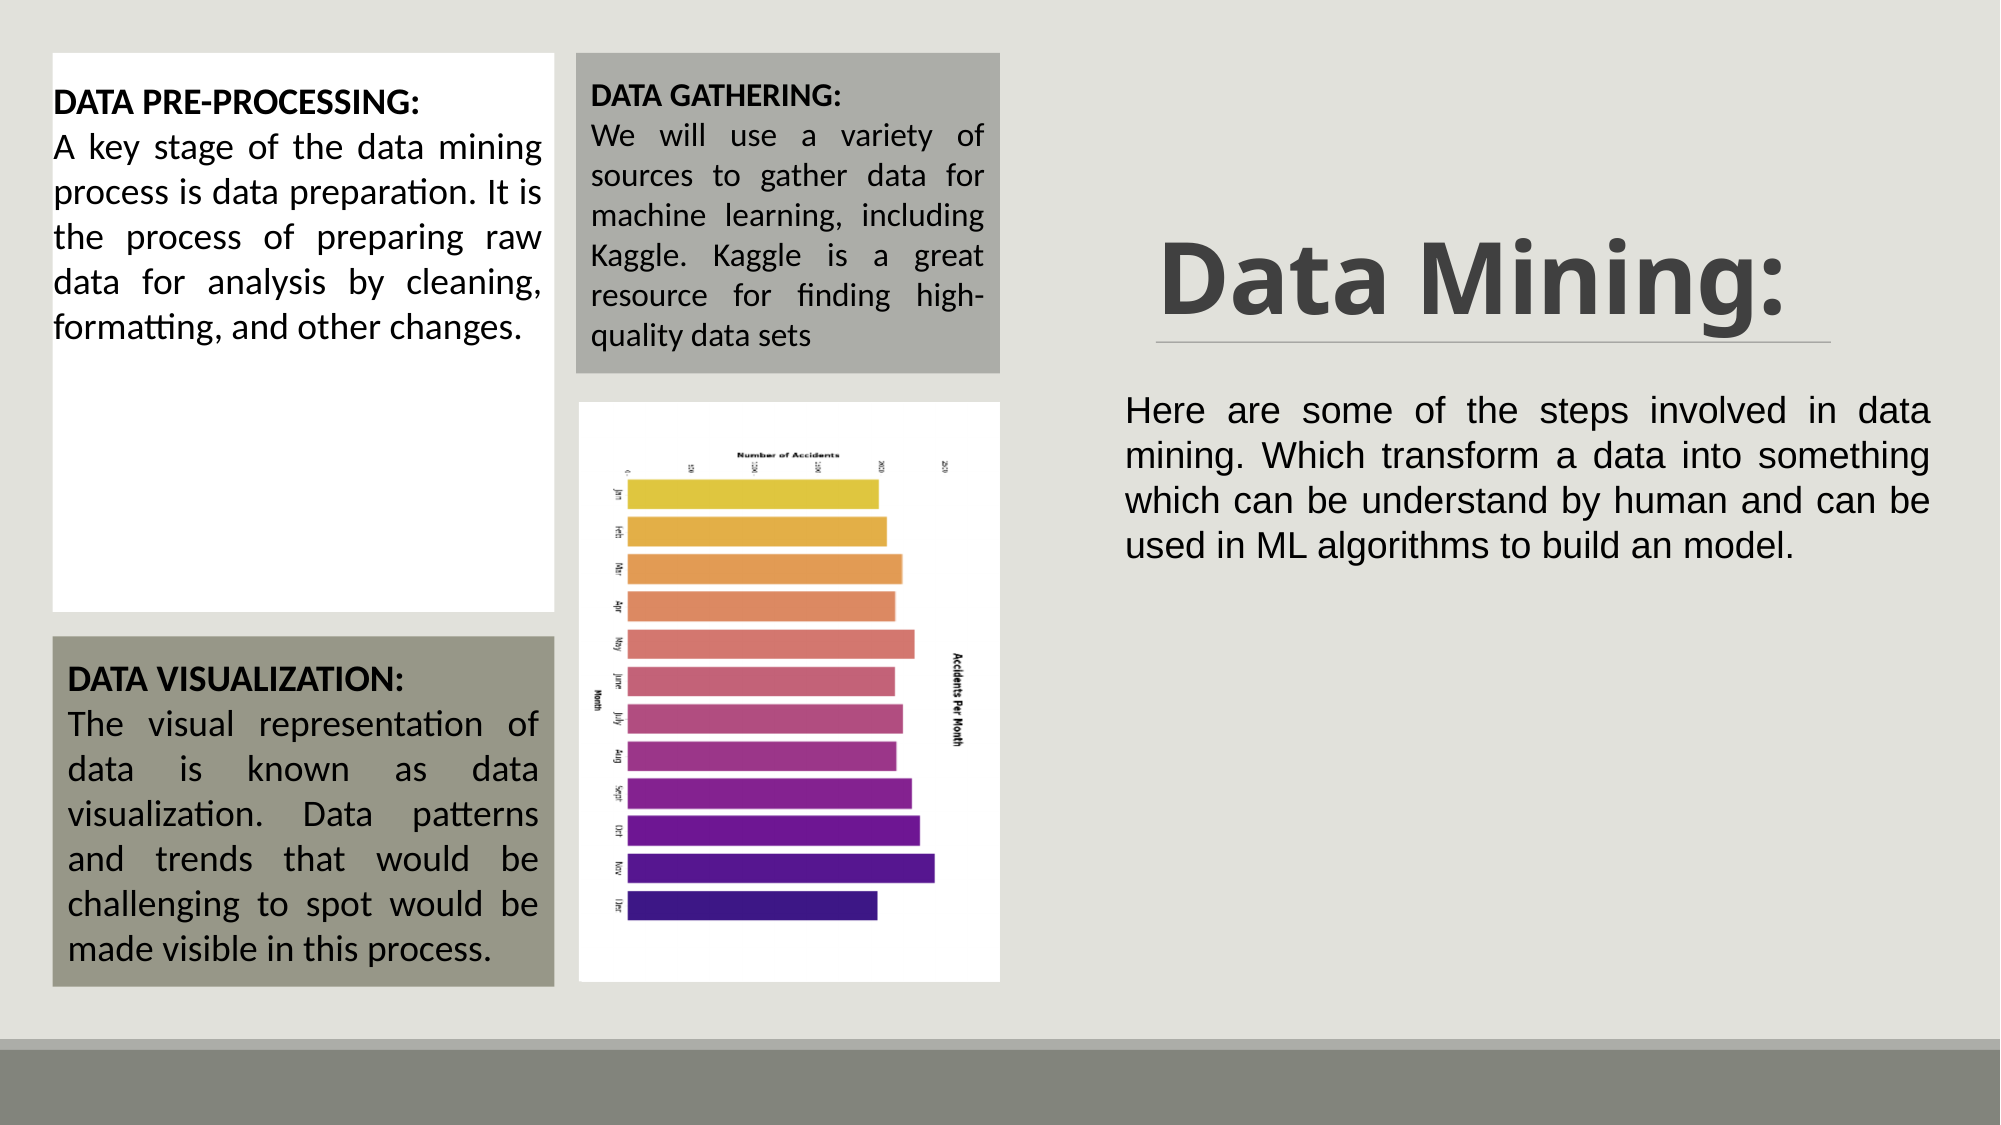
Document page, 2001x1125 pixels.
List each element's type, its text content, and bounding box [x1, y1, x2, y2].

text_box [51, 51, 556, 613]
text_box DATA GATHERING: We will use a variety of sources to gather data for machine learning, including Kaggle. Kaggle is a great resource for finding high-quality data sets [575, 51, 1001, 375]
text_box [578, 910, 1001, 983]
text_box [0, 1049, 2000, 1125]
text_box [0, 1038, 2000, 1049]
text_box Here are some of the steps involved in data mining. Which transform a data into something which can be understand by human and can be used in ML algorithms to build an model. [1109, 378, 1946, 574]
text_box [0, 0, 1064, 1038]
picture [500, 404, 1081, 982]
text_box [1064, 0, 2000, 1038]
text_box DATA PRE-PROCESSING: A key stage of the data mining process is data preparation. It is the process of preparing raw data for analysis by cleaning, formatting, and other changes. [53, 69, 543, 629]
text_box [578, 401, 1001, 479]
text_box DATA VISUALIZATION: The visual representation of data is known as data visualization. Data patterns and trends that would be challenging to spot would be made visible in this process. [51, 635, 556, 988]
title Data Mining: [1141, 104, 1895, 343]
